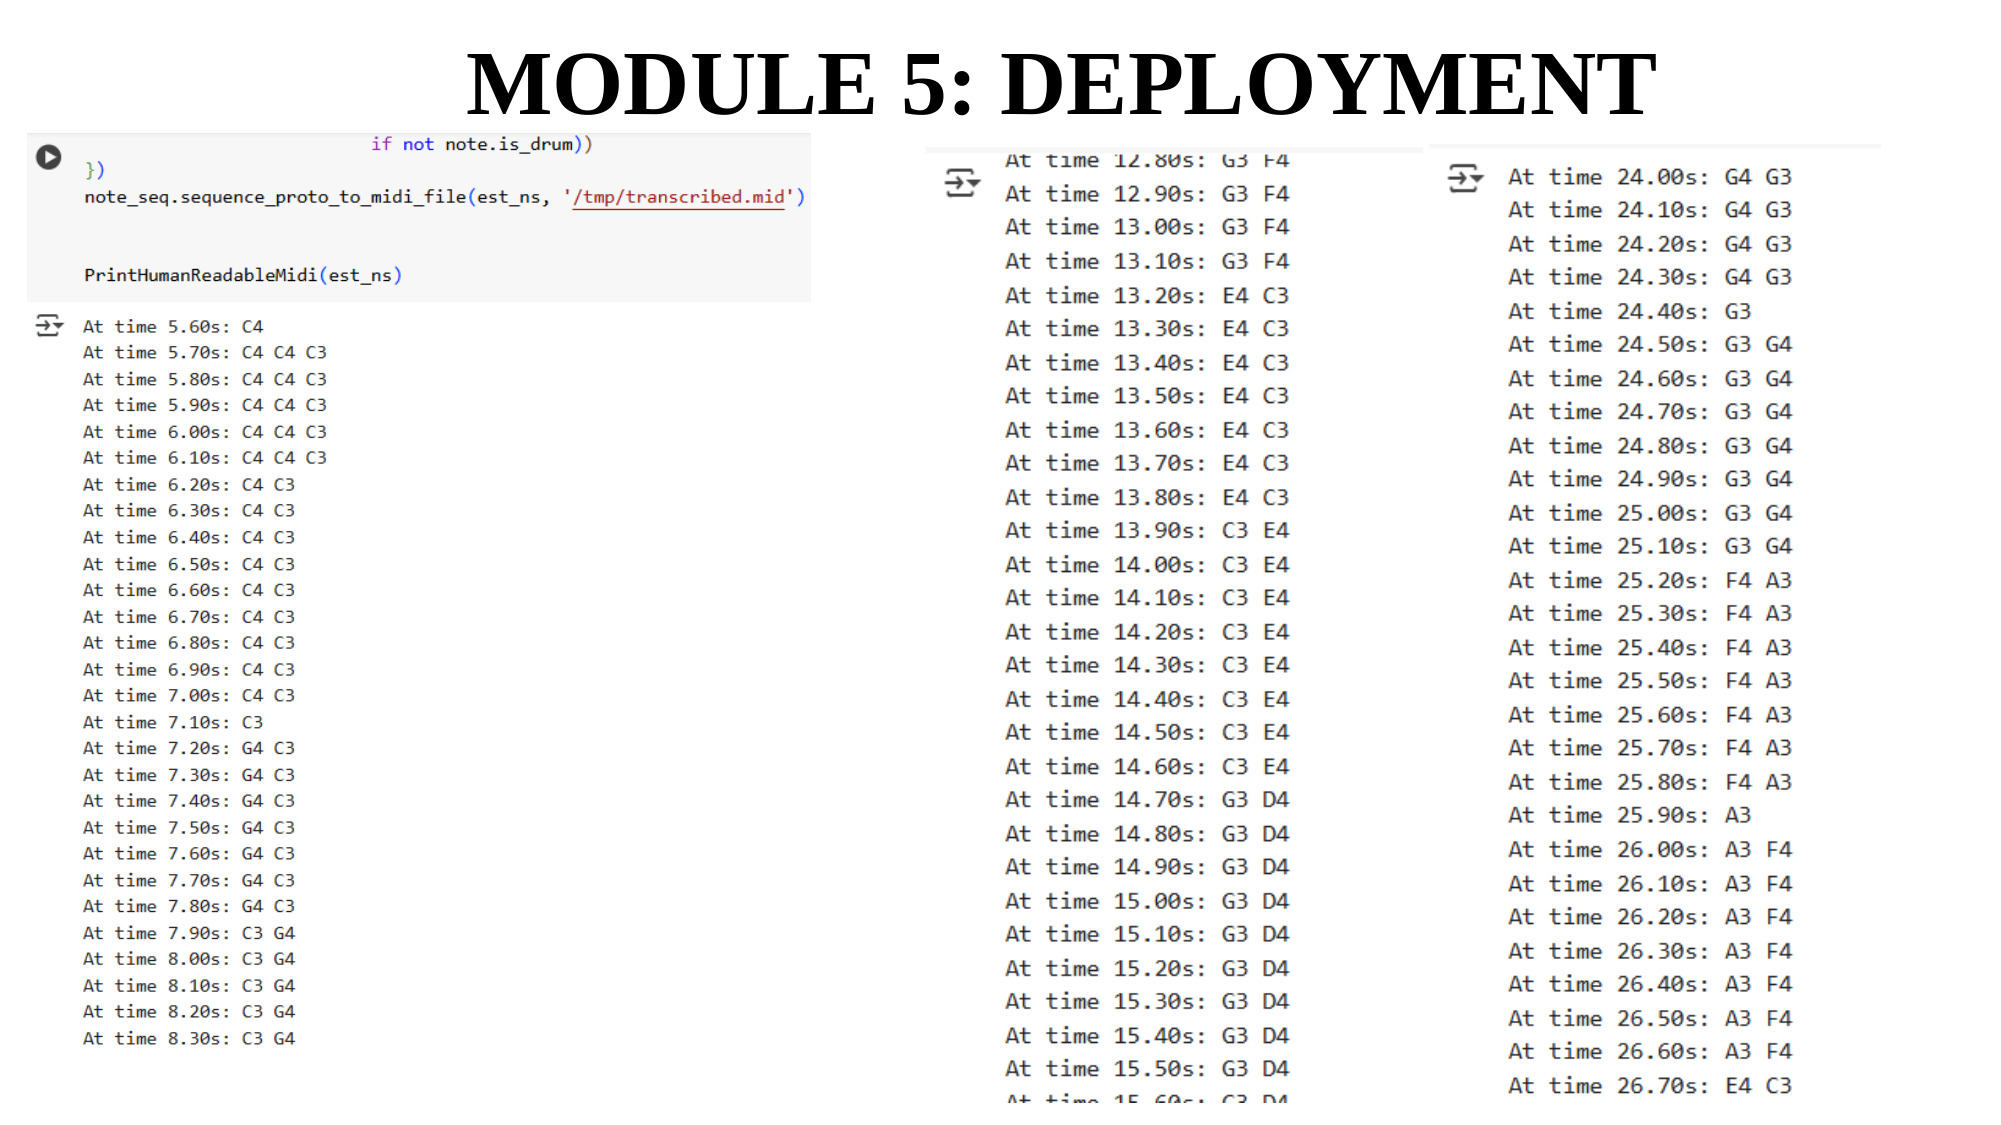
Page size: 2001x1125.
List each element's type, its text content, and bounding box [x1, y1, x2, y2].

picture [911, 143, 1882, 1106]
text_box [71, 793, 906, 1071]
text_box [86, 120, 1961, 359]
list MODULE 5: DEPLOYMENT [466, 22, 2000, 661]
picture [27, 133, 812, 1048]
